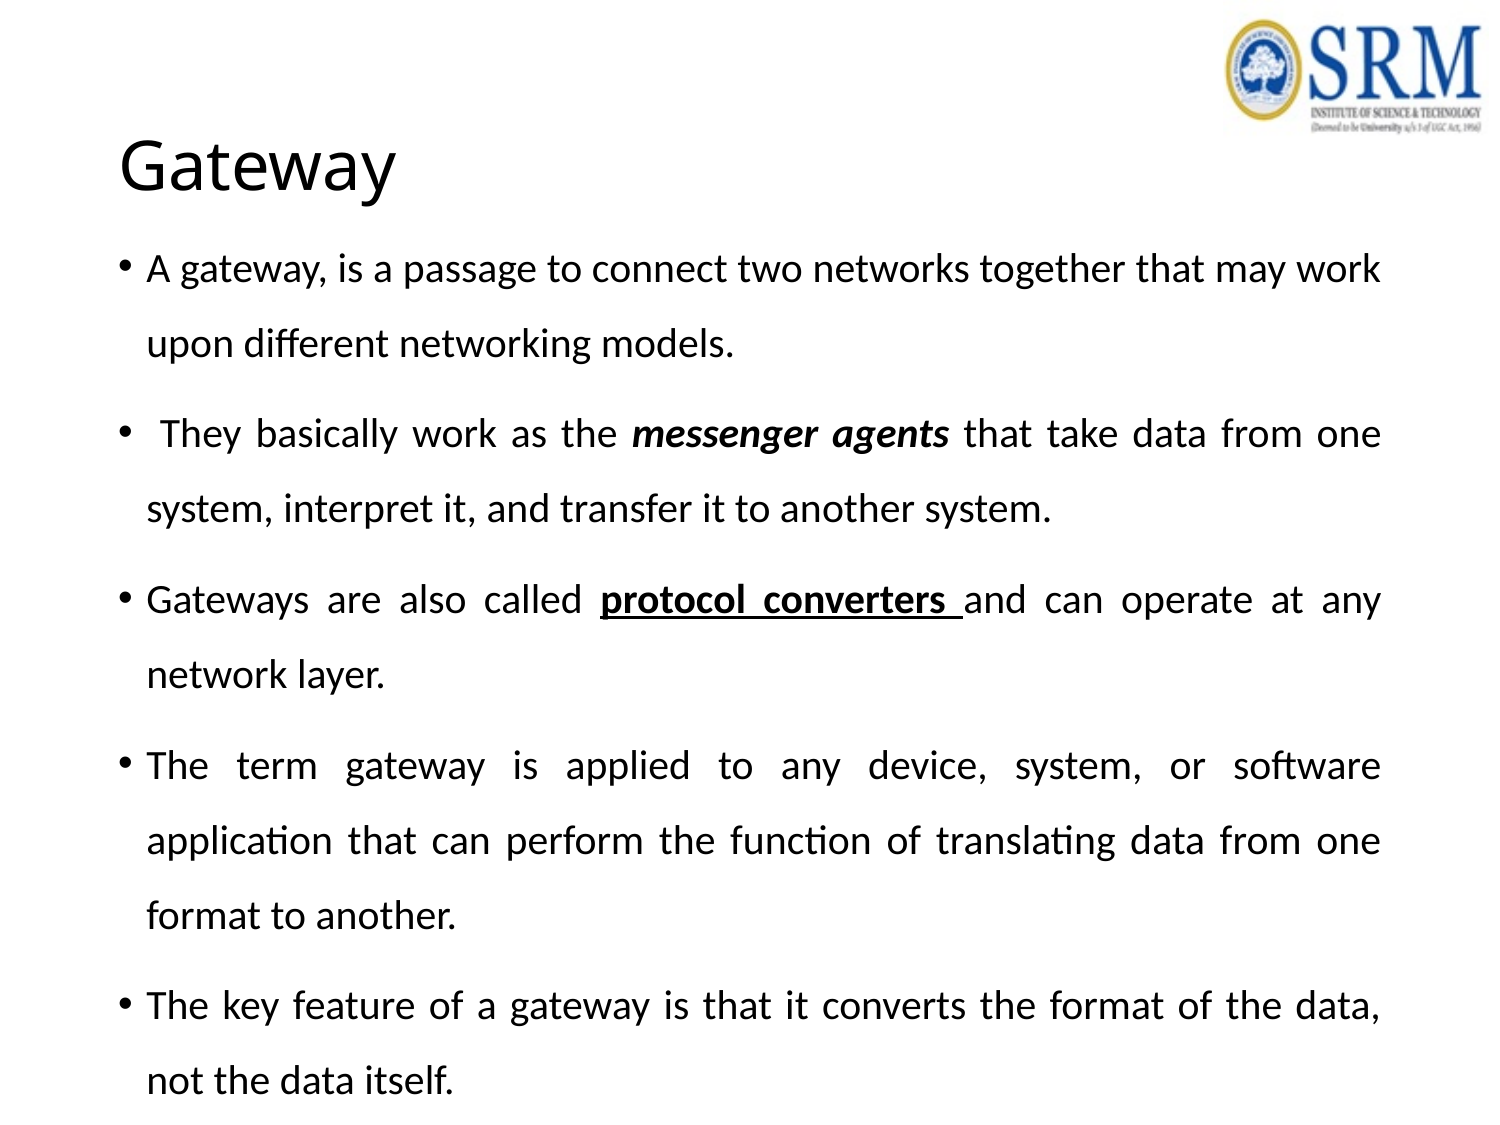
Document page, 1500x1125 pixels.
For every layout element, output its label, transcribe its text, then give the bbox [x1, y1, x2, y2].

list A gateway, is a passage to connect two networks together that may work upon different networking models. They basically work as the messenger agents that take data from one system, interpret it, and transfer it to another system. Gateways are also called protocol converters and can operate at any network layer. The term gateway is applied to any device, system, or software application that can perform the function of translating data from one format to another. The key feature of a gateway is that it converts the format of the data, not the data itself. [103, 208, 1397, 922]
title Gateway [103, 59, 1397, 208]
picture [1223, 0, 1489, 149]
